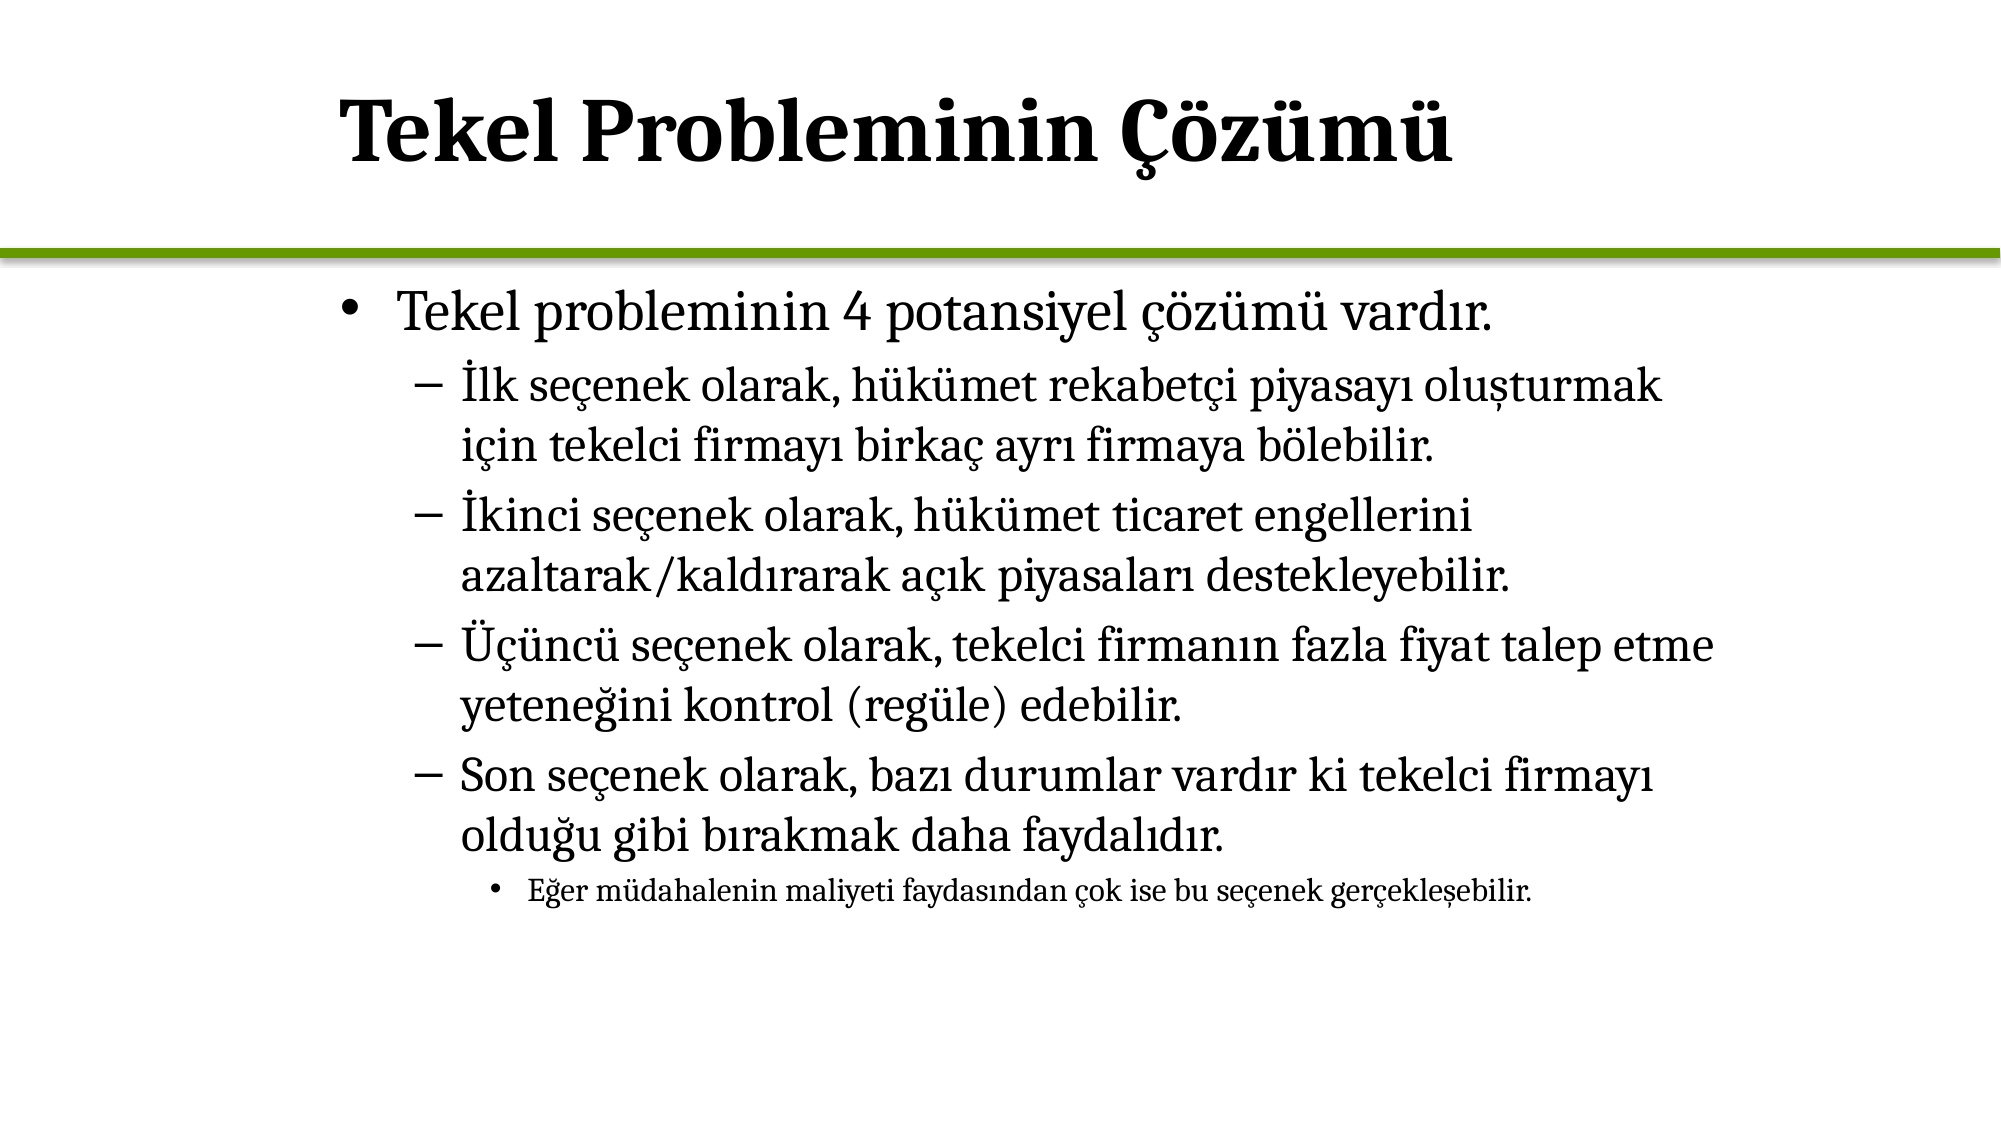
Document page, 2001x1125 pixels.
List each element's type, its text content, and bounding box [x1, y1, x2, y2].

list Tekel probleminin 4 potansiyel çözümü vardır. İlk seçenek olarak, hükümet rekabetçi piyasayı oluşturmak için tekelci firmayı birkaç ayrı firmaya bölebilir. İkinci seçenek olarak, hükümet ticaret engellerini azaltarak/kaldırarak açık piyasaları destekleyebilir. Üçüncü seçenek olarak, tekelci firmanın fazla fiyat talep etme yeteneğini kontrol (regüle) edebilir. Son seçenek olarak, bazı durumlar vardır ki tekelci firmayı olduğu gibi bırakmak daha faydalıdır. Eğer müdahalenin maliyeti faydasından çok ise bu seçenek gerçekleşebilir. [324, 264, 1745, 1103]
title Tekel Probleminin Çözümü [324, 0, 1675, 251]
